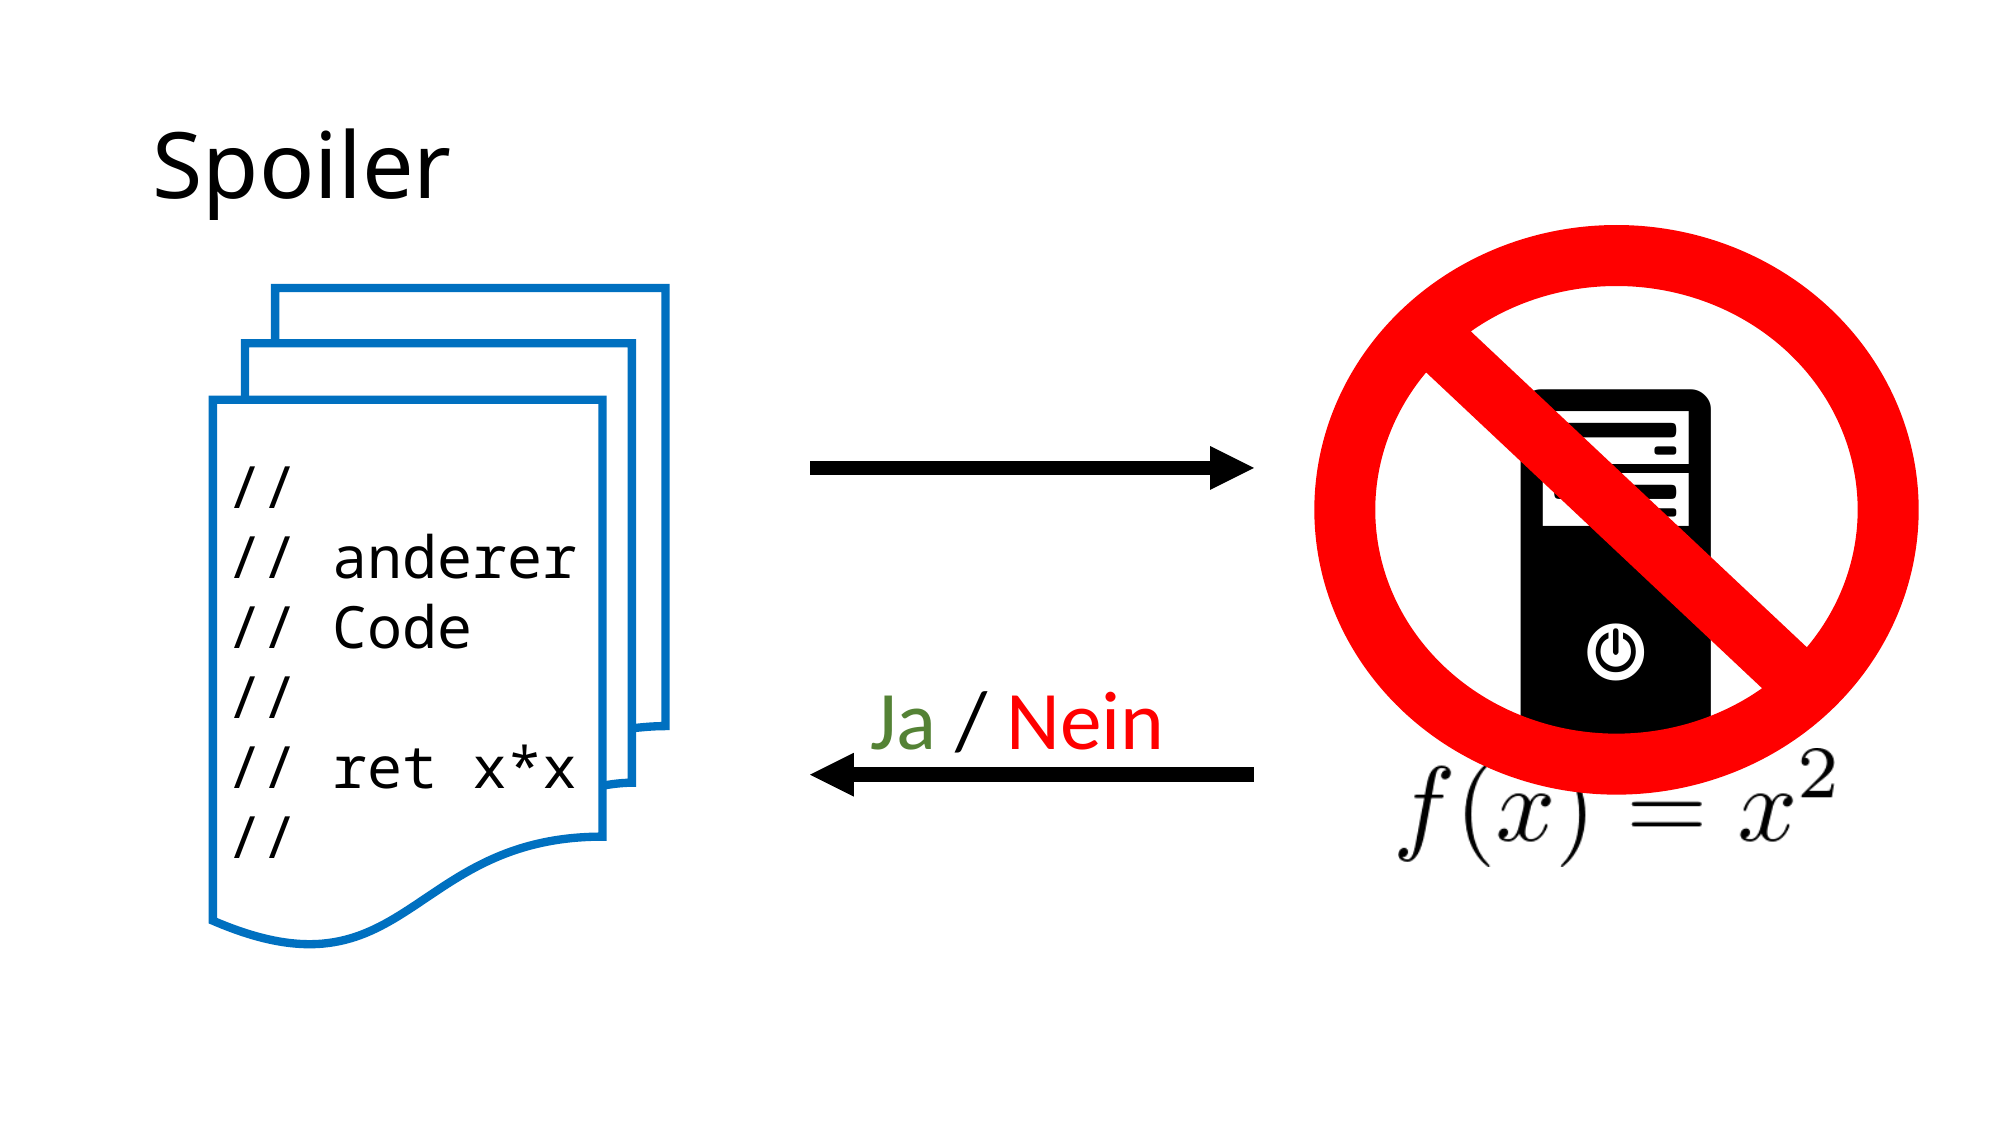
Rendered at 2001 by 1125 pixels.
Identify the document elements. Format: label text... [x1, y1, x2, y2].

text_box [1268, 360, 1965, 868]
text_box [1358, 223, 1875, 360]
text_box // // anderer // Code // // ret x*x // [211, 286, 667, 946]
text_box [795, 658, 1254, 775]
title Spoiler [137, 59, 1863, 278]
